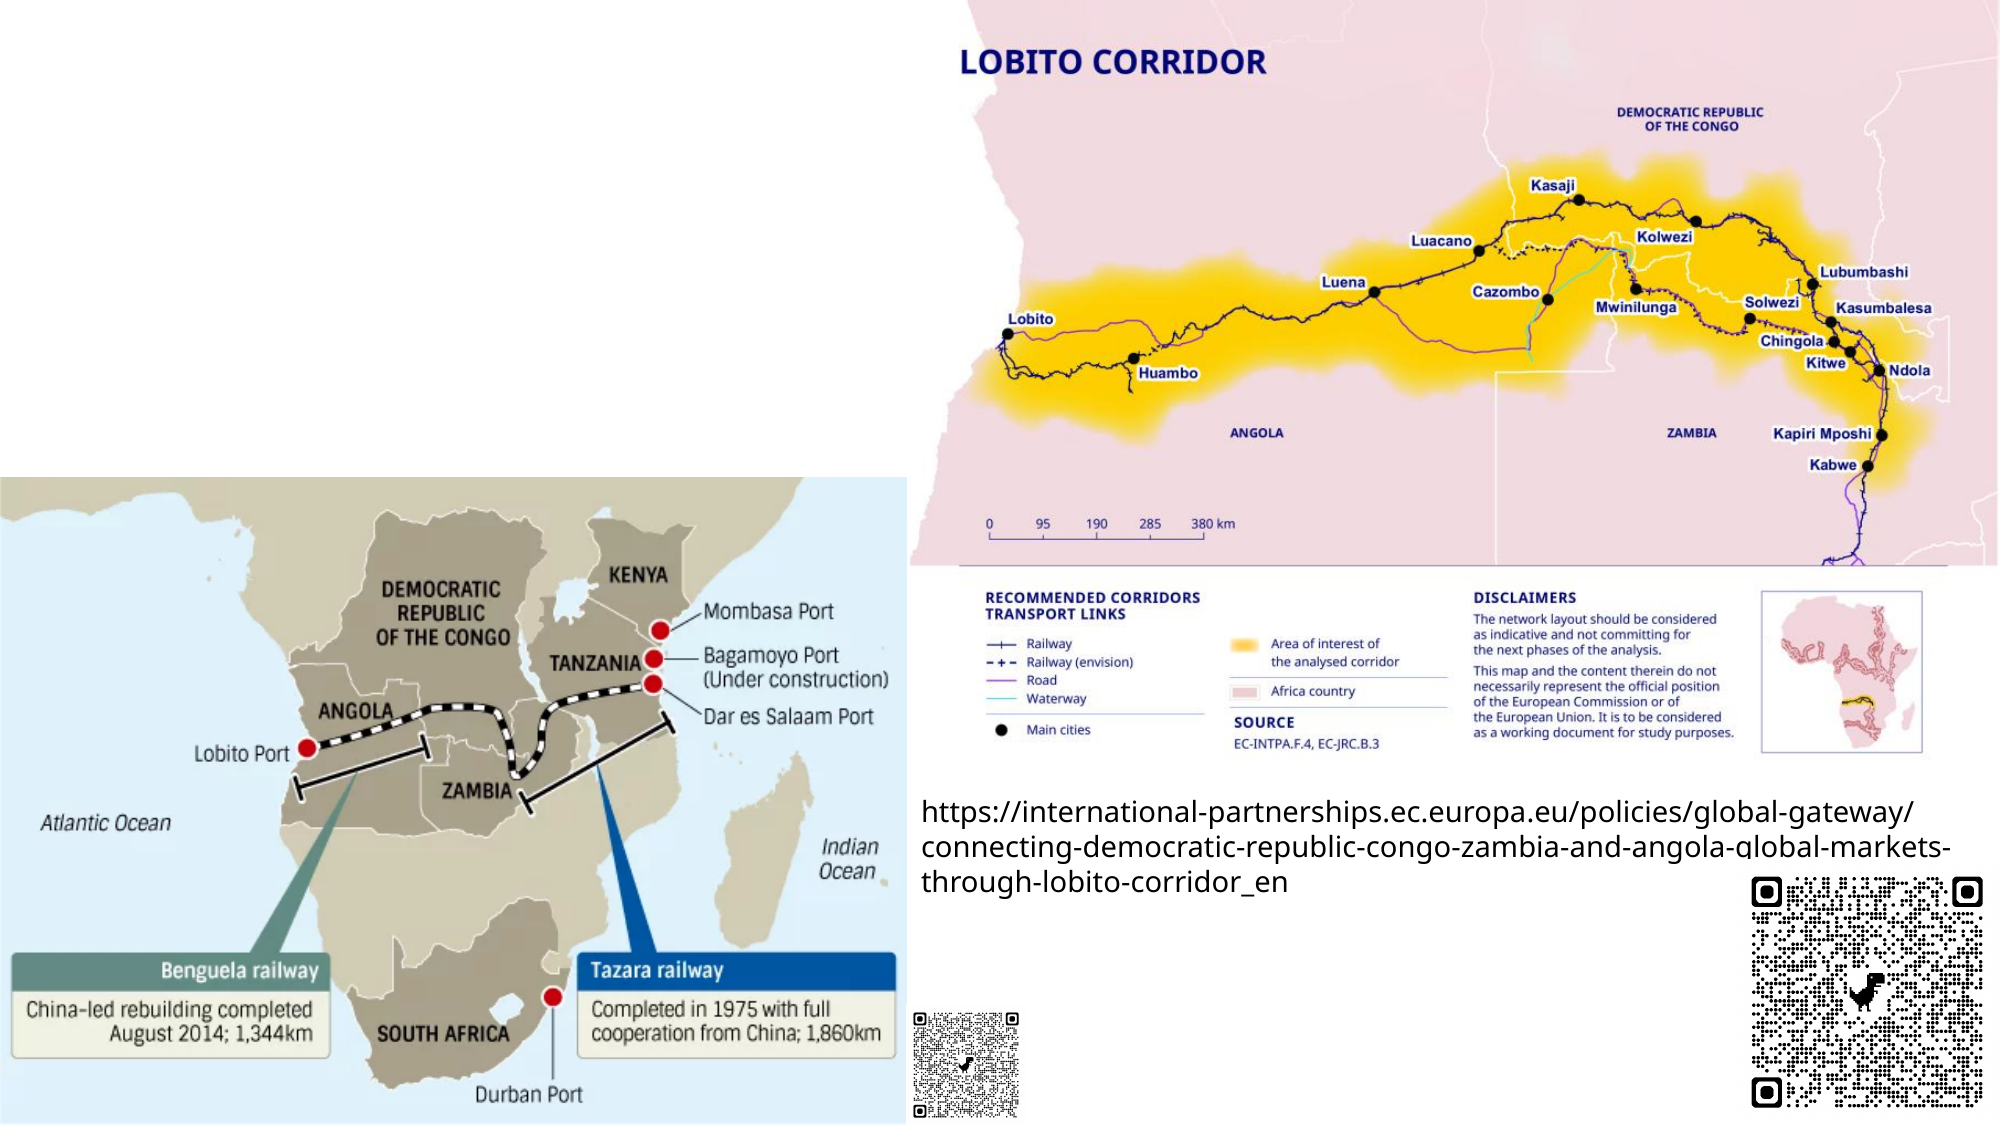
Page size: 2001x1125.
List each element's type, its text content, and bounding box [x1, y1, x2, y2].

picture [0, 0, 2000, 1125]
picture [1734, 859, 2000, 1125]
text_box https://international-partnerships.ec.europa.eu/policies/global-gateway/connecting-democratic-republic-congo-zambia-and-angola-global-markets-through-lobito-corridor_en [907, 802, 2000, 906]
